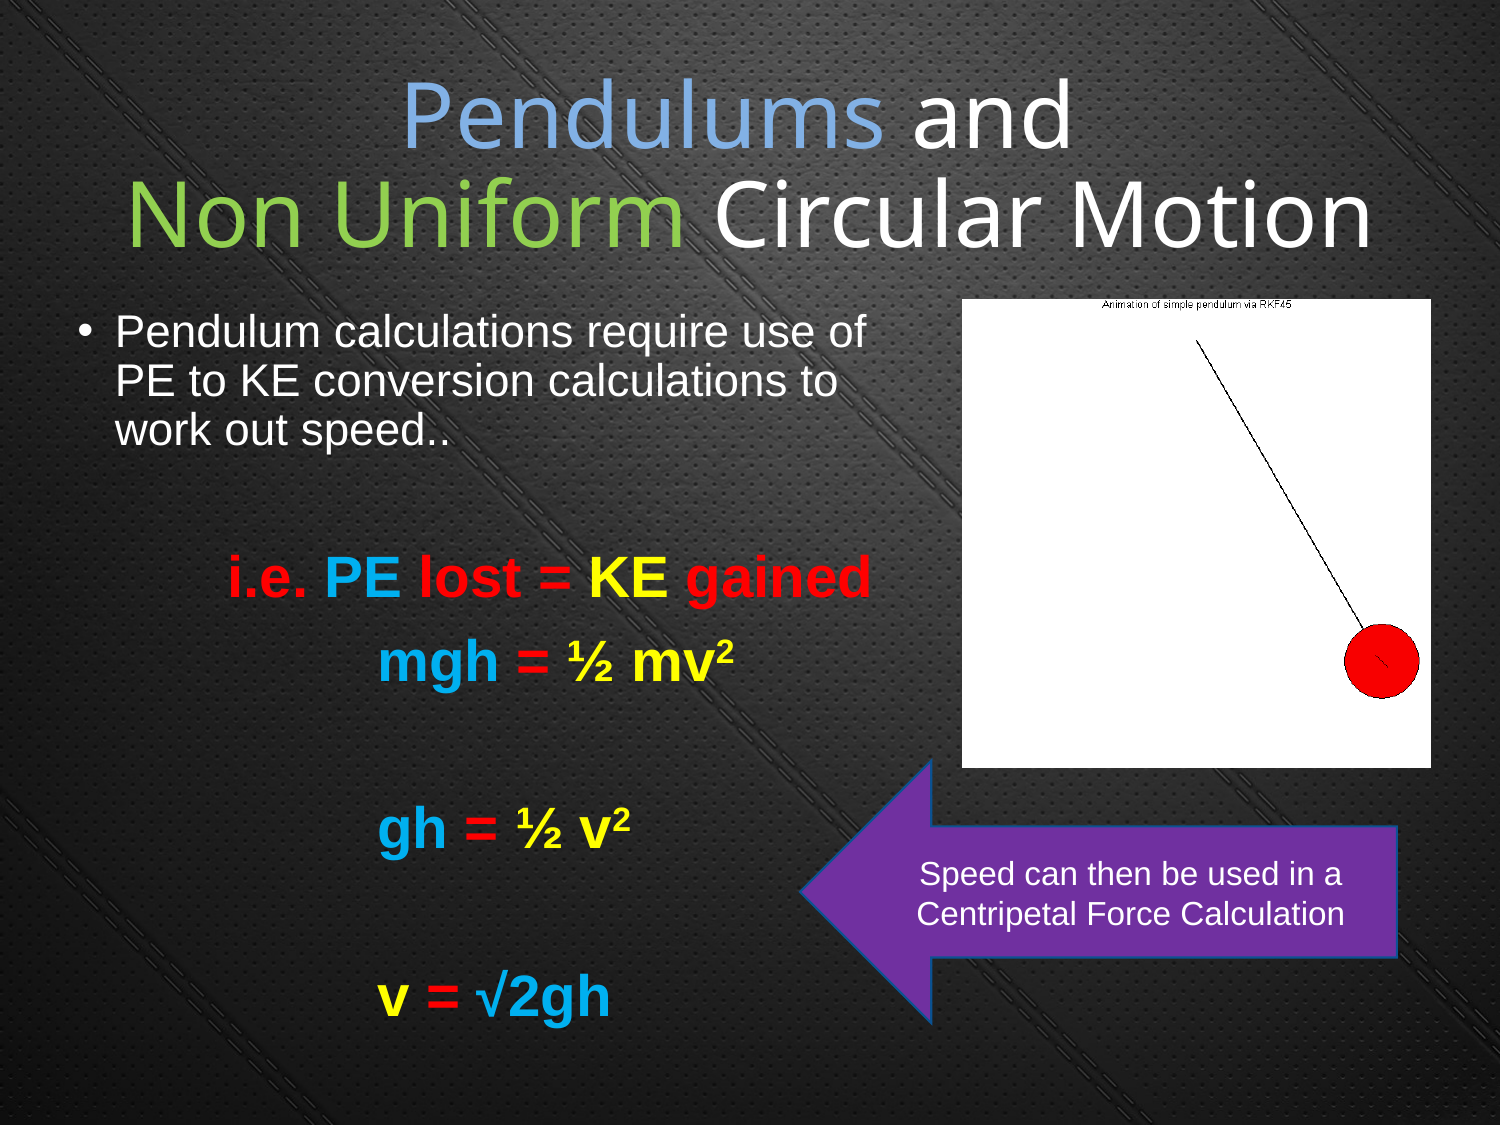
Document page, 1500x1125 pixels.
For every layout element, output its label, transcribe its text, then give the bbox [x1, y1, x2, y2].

picture [0, 0, 1500, 1125]
list Pendulum calculations require use of PE to KE conversion calculations to work out speed.. i.e. PE lost = KE gained mgh = ½ mv2 gh = ½ v2 v = √2gh [62, 299, 900, 1001]
title Pendulums and Non Uniform Circular Motion [103, 59, 1397, 278]
text_box Speed can then be used in a Centripetal Force Calculation [798, 758, 1398, 1026]
